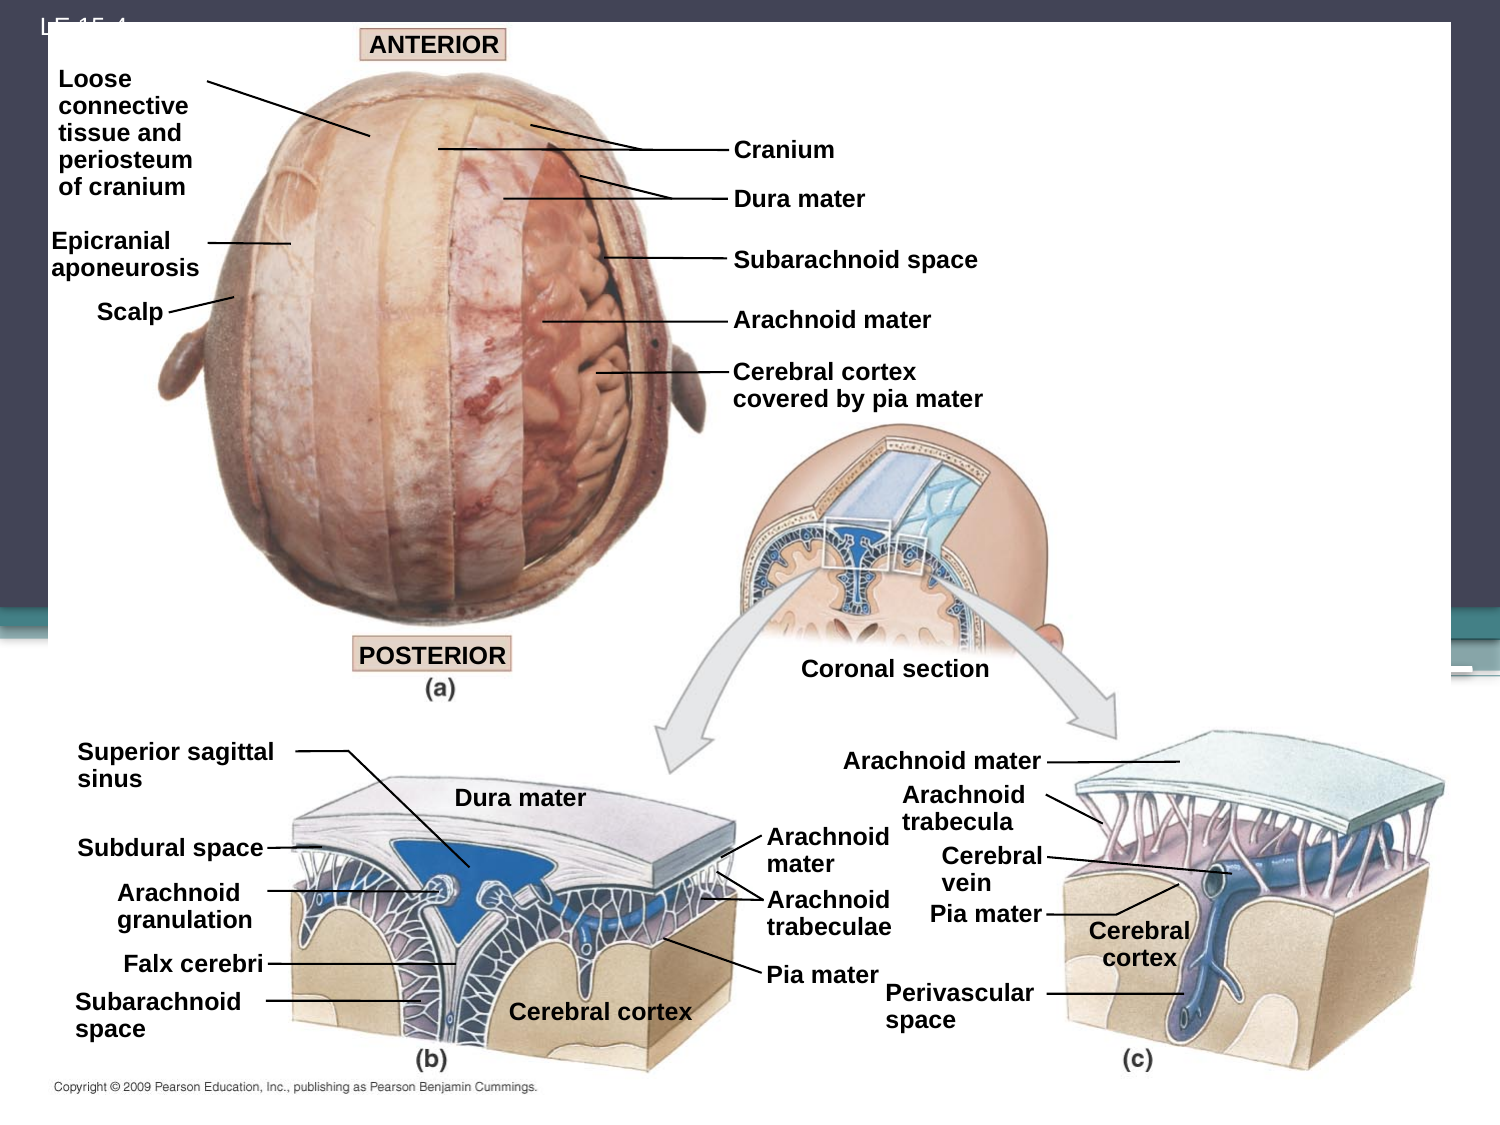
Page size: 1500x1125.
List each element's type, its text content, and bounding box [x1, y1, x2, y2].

picture [48, 22, 1452, 1103]
title LE 15-4 [24, 0, 350, 50]
